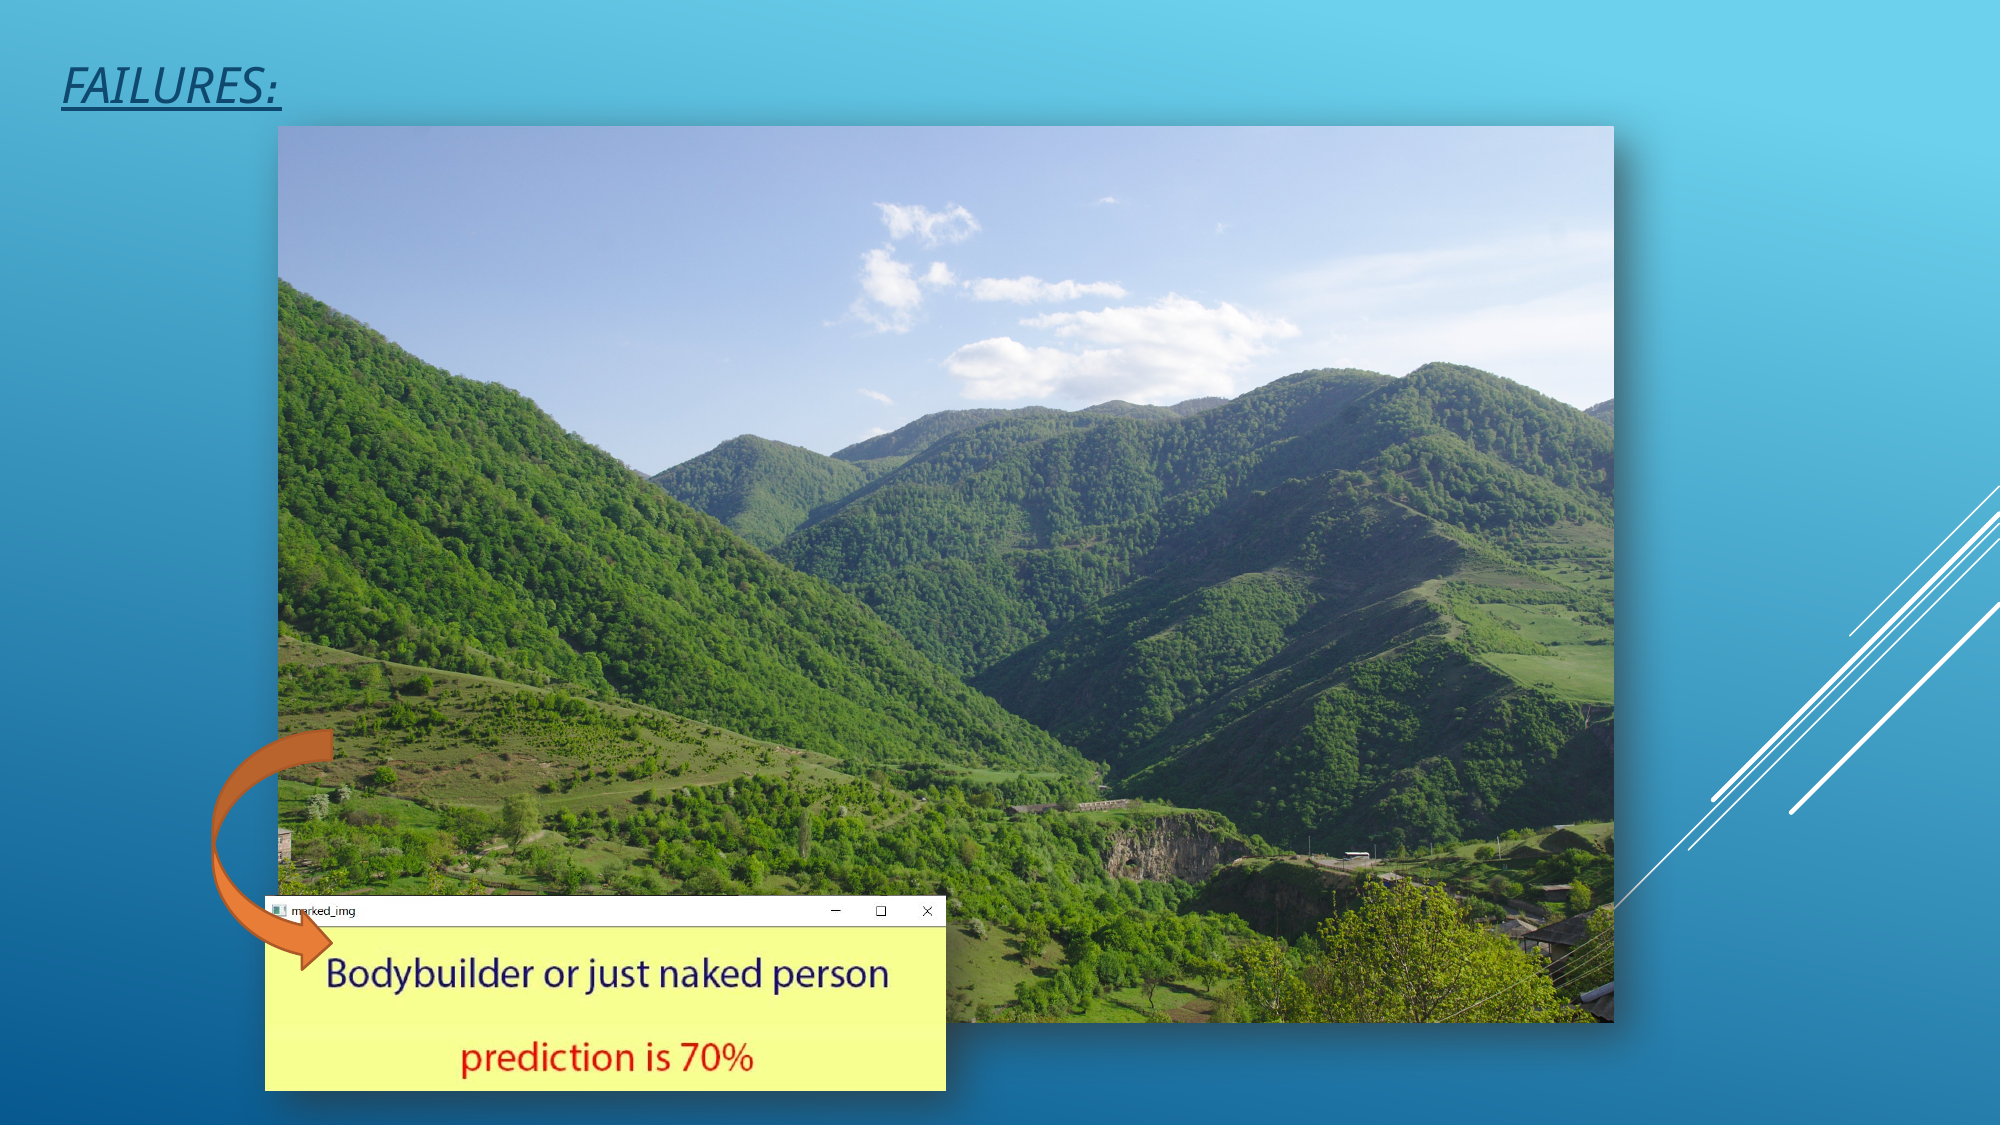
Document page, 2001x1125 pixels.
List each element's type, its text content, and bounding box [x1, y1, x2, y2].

text_box [211, 739, 278, 943]
text_box FAILURES։ [46, 19, 932, 147]
picture [265, 125, 1614, 1091]
